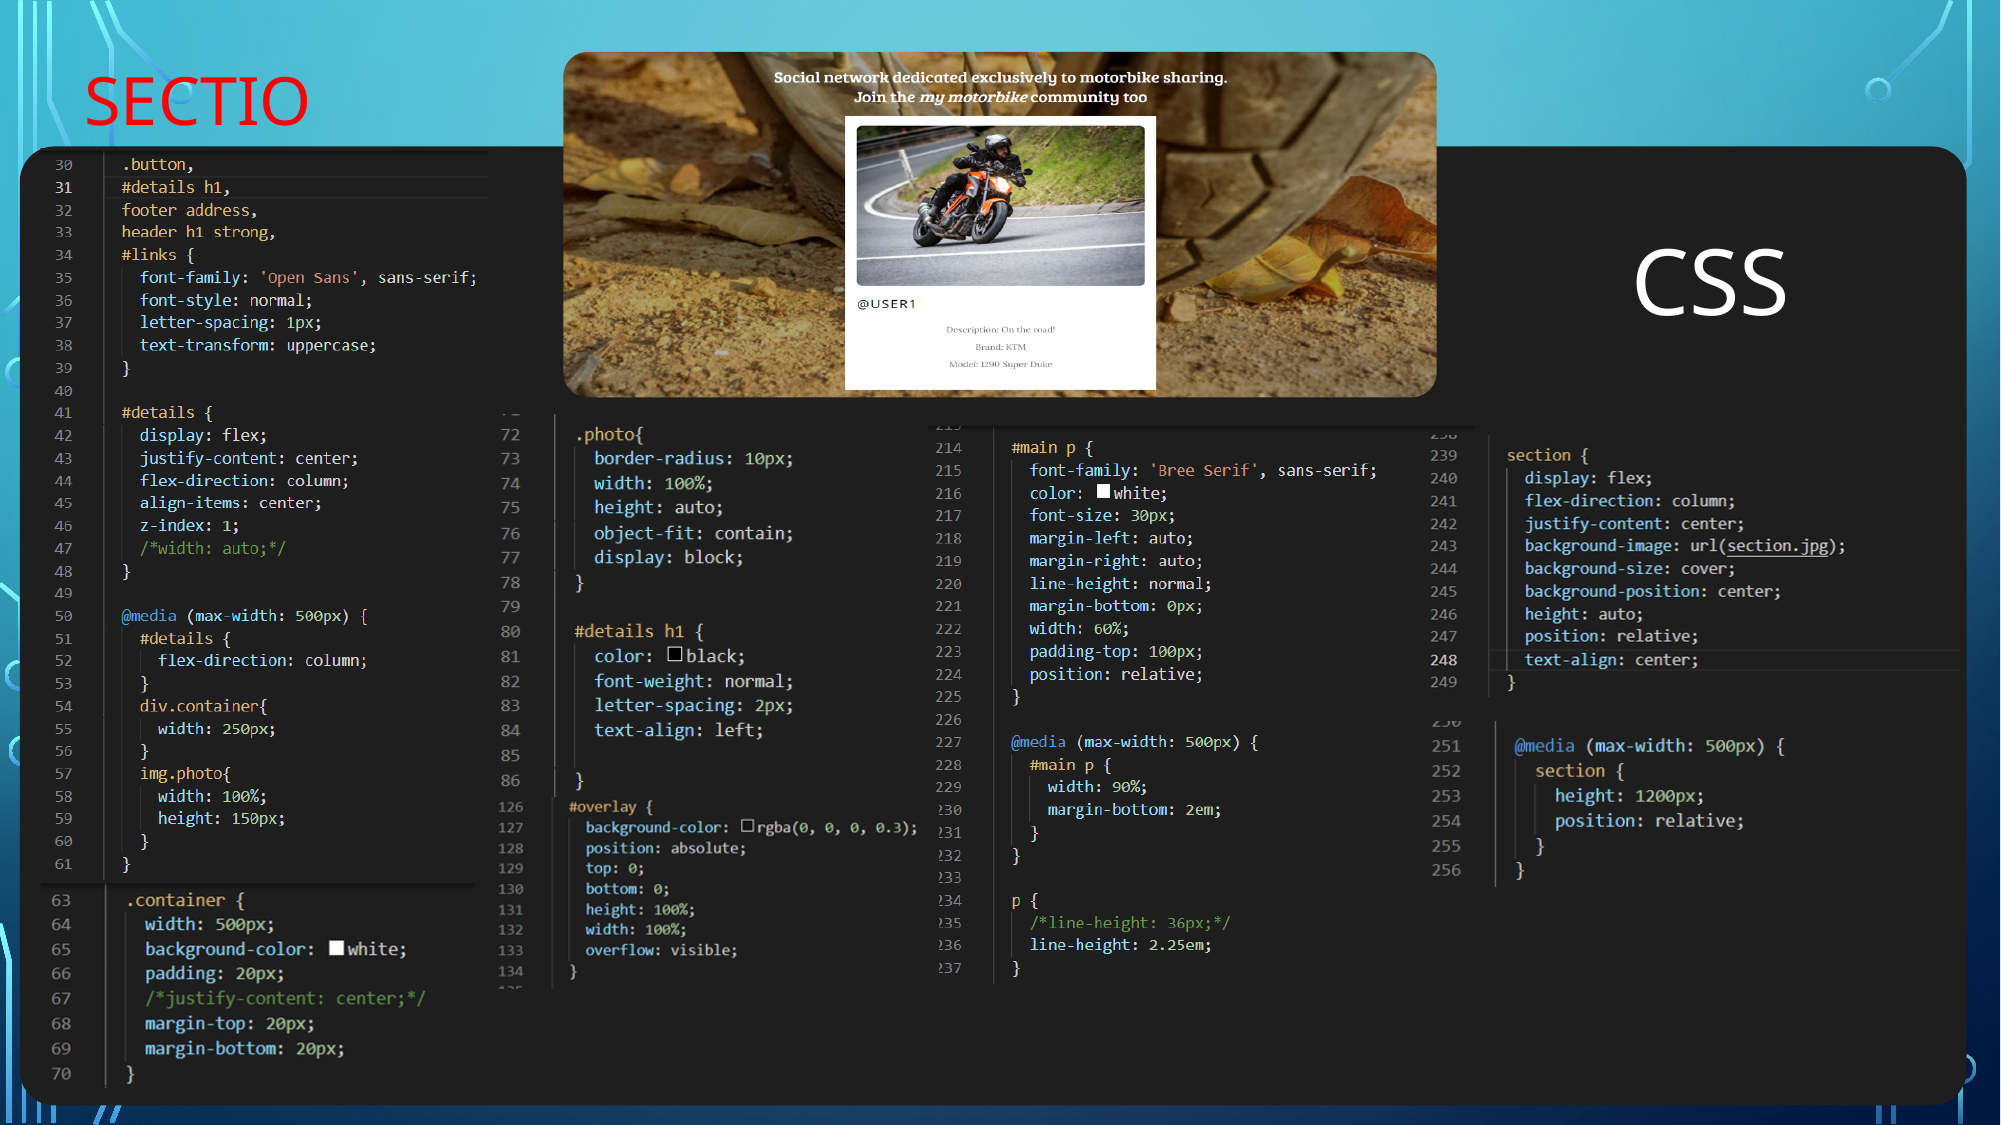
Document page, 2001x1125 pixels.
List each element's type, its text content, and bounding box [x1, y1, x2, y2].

text_box [561, 50, 1438, 399]
text_box [19, 146, 1967, 1106]
text_box CSS [1616, 216, 2000, 342]
text_box SECTION [69, 51, 362, 147]
picture [40, 147, 1960, 1088]
